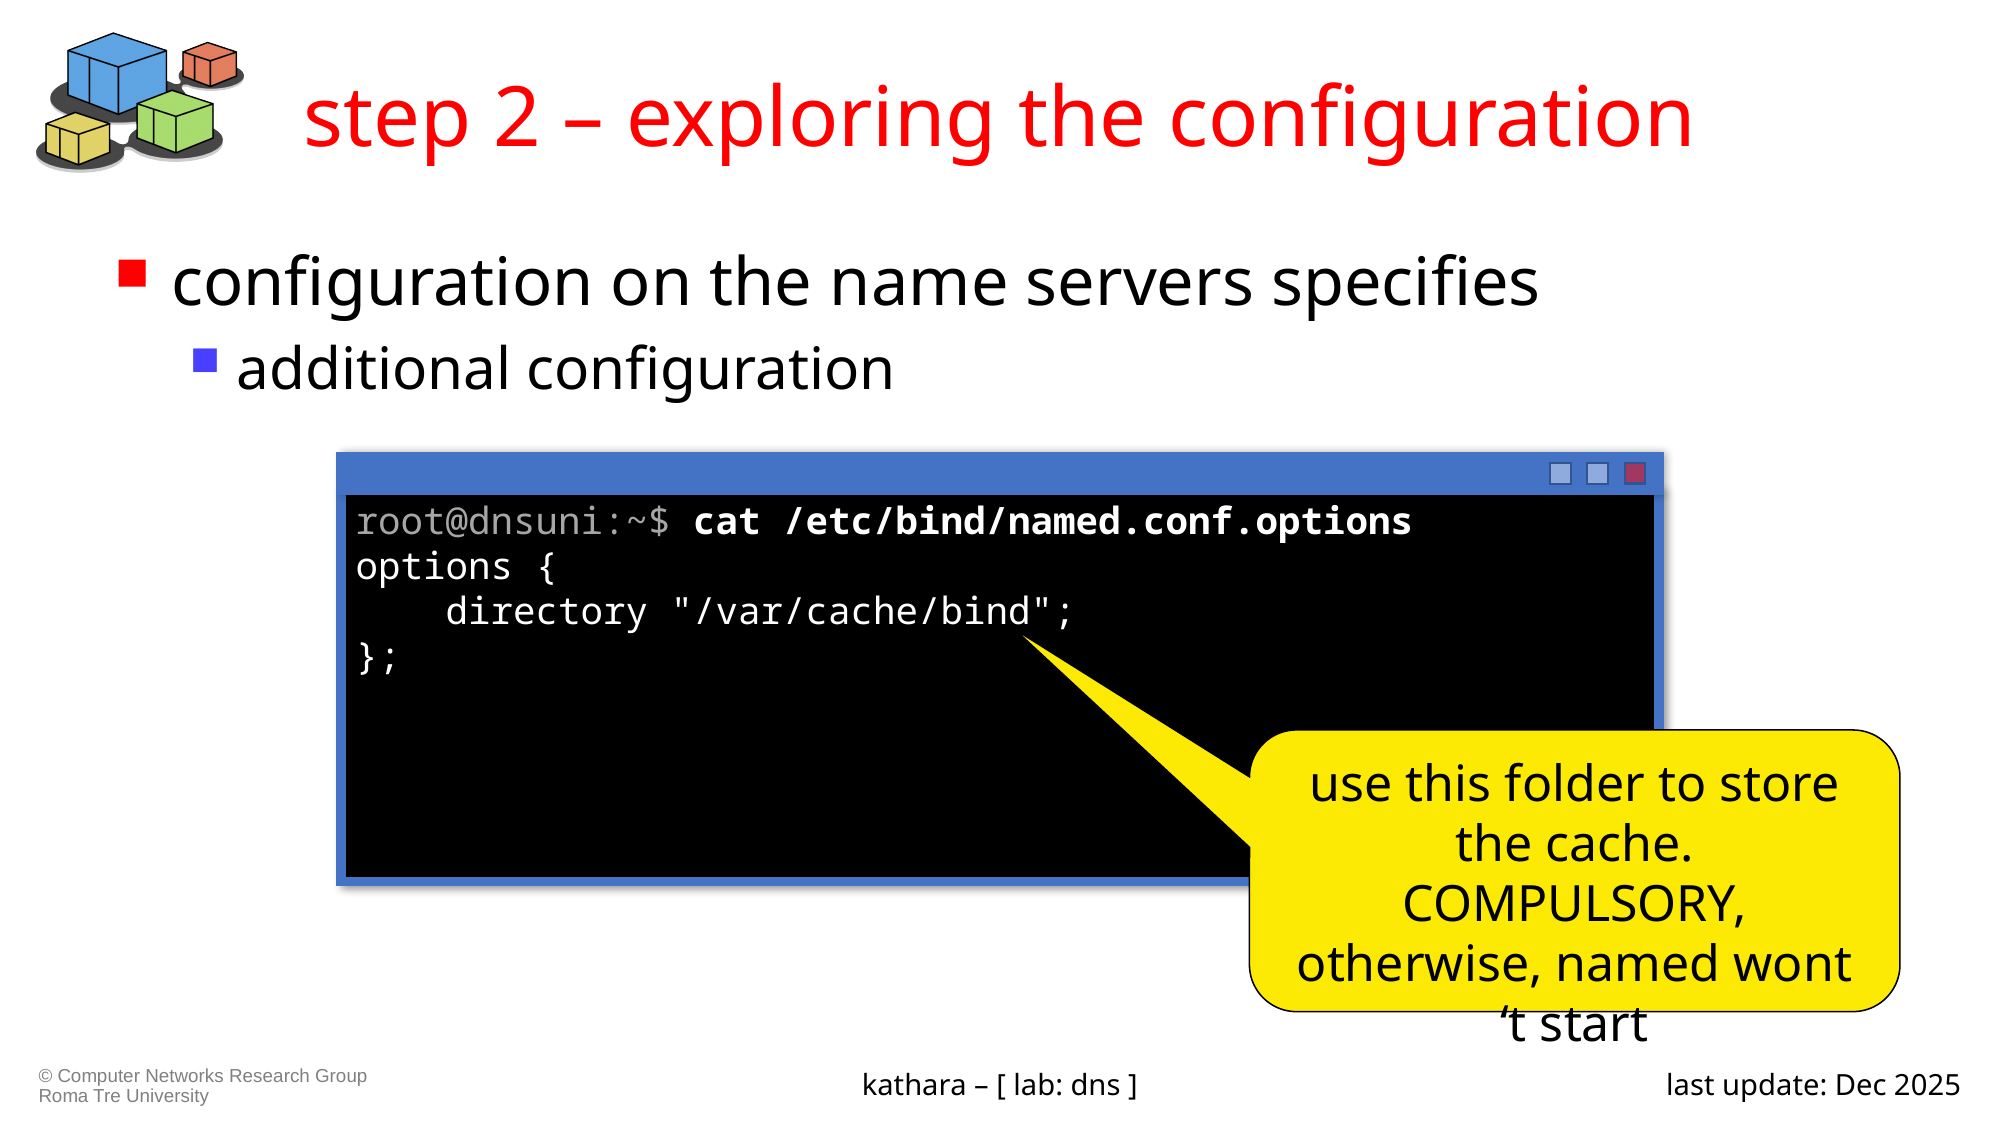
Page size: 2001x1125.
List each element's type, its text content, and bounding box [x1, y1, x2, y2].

picture [36, 32, 99, 173]
title step 2 – exploring the configuration [99, 19, 1900, 207]
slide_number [1519, 1058, 1977, 1114]
list configuration on the name servers specifies additional configuration [99, 231, 1900, 1005]
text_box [340, 455, 1660, 882]
text_box use this folder to store the cache. COMPULSORY, otherwise, named wont ‘t start [1249, 729, 1900, 1012]
footer kathara – [ lab: dns ] [511, 1058, 1489, 1114]
